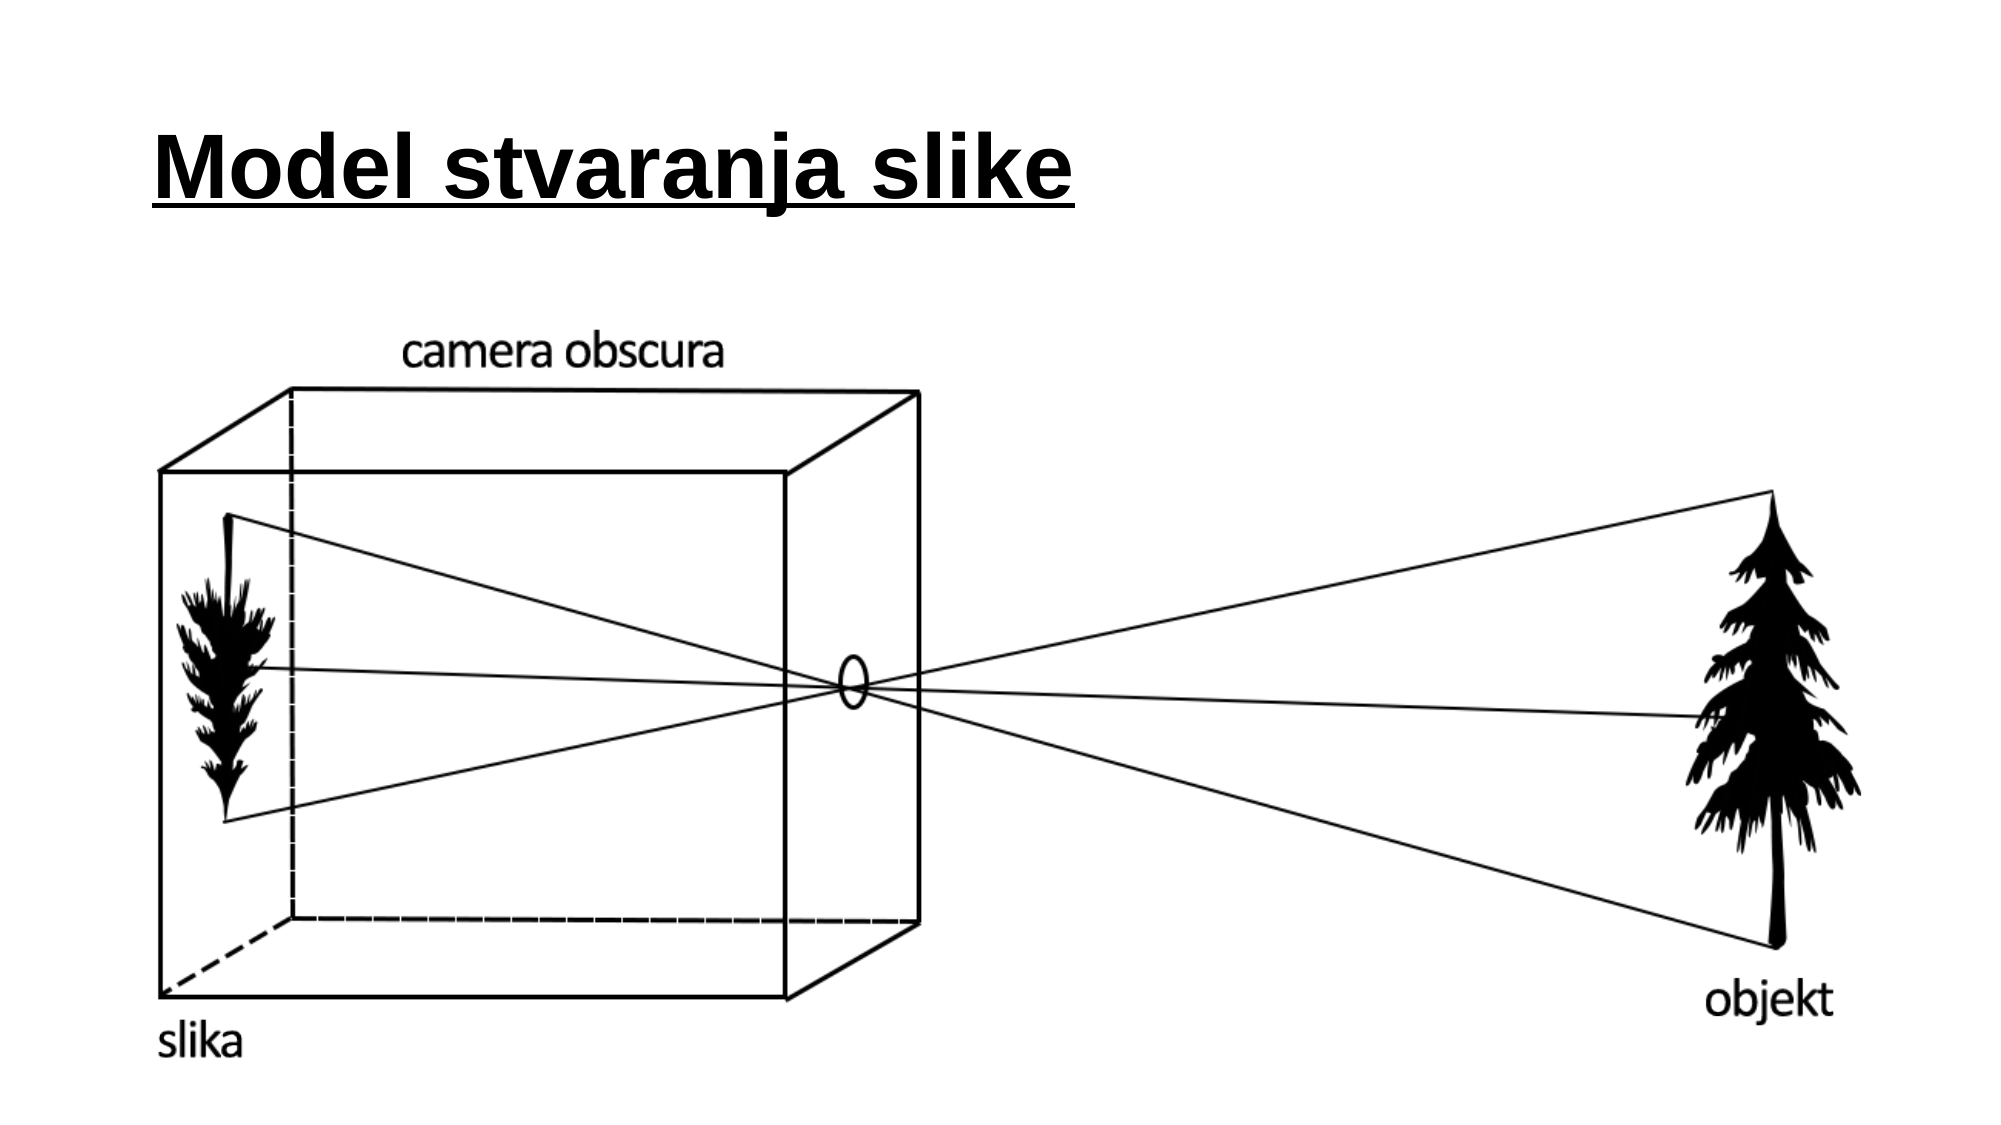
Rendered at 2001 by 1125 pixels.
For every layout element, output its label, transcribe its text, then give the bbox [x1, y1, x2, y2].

title Model stvaranja slike [137, 59, 1863, 278]
picture [0, 322, 2000, 1072]
